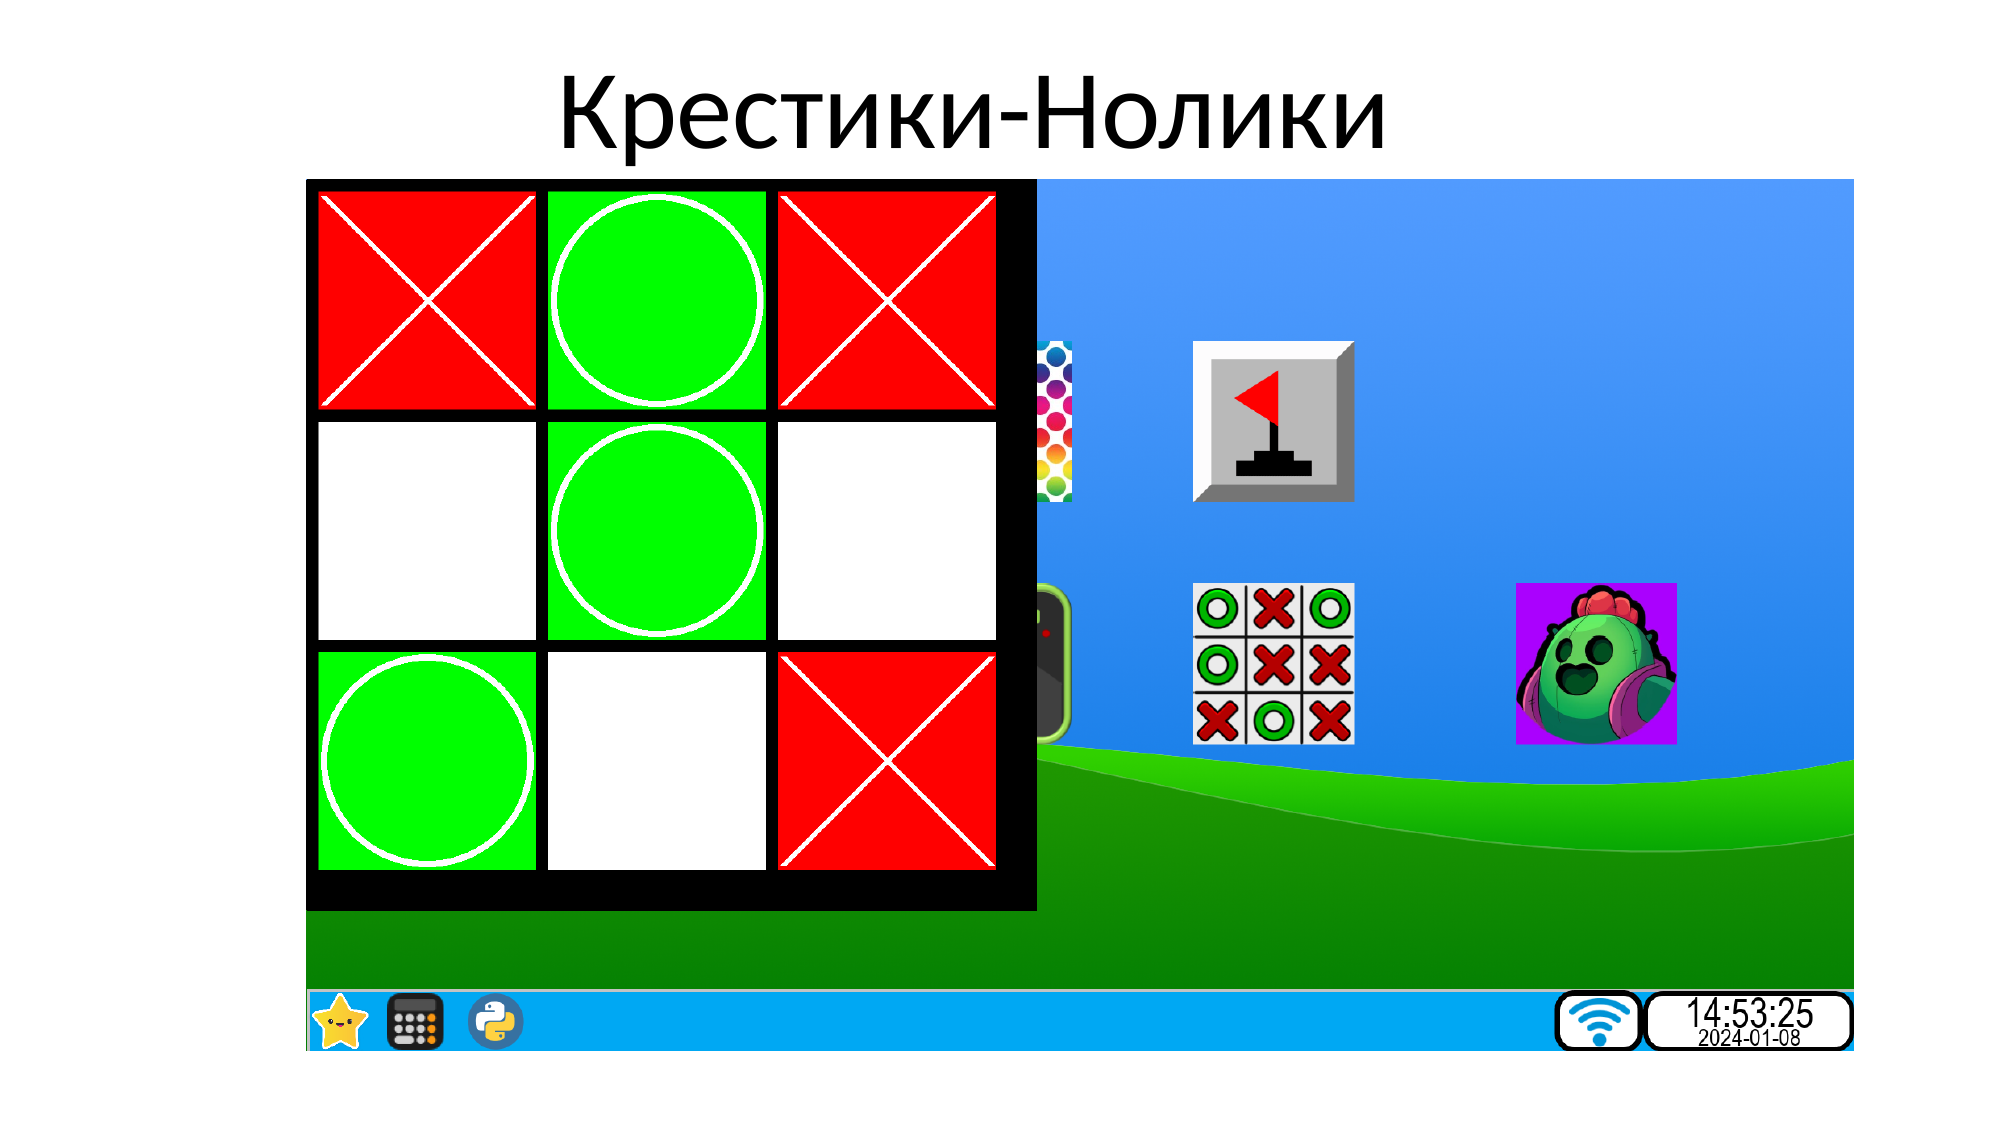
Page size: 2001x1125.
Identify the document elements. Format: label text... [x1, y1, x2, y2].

picture [388, 994, 443, 1049]
picture [306, 179, 1854, 1051]
text_box Крестики-Нолики [542, 28, 1406, 179]
picture [313, 994, 368, 1048]
picture [469, 994, 523, 1049]
